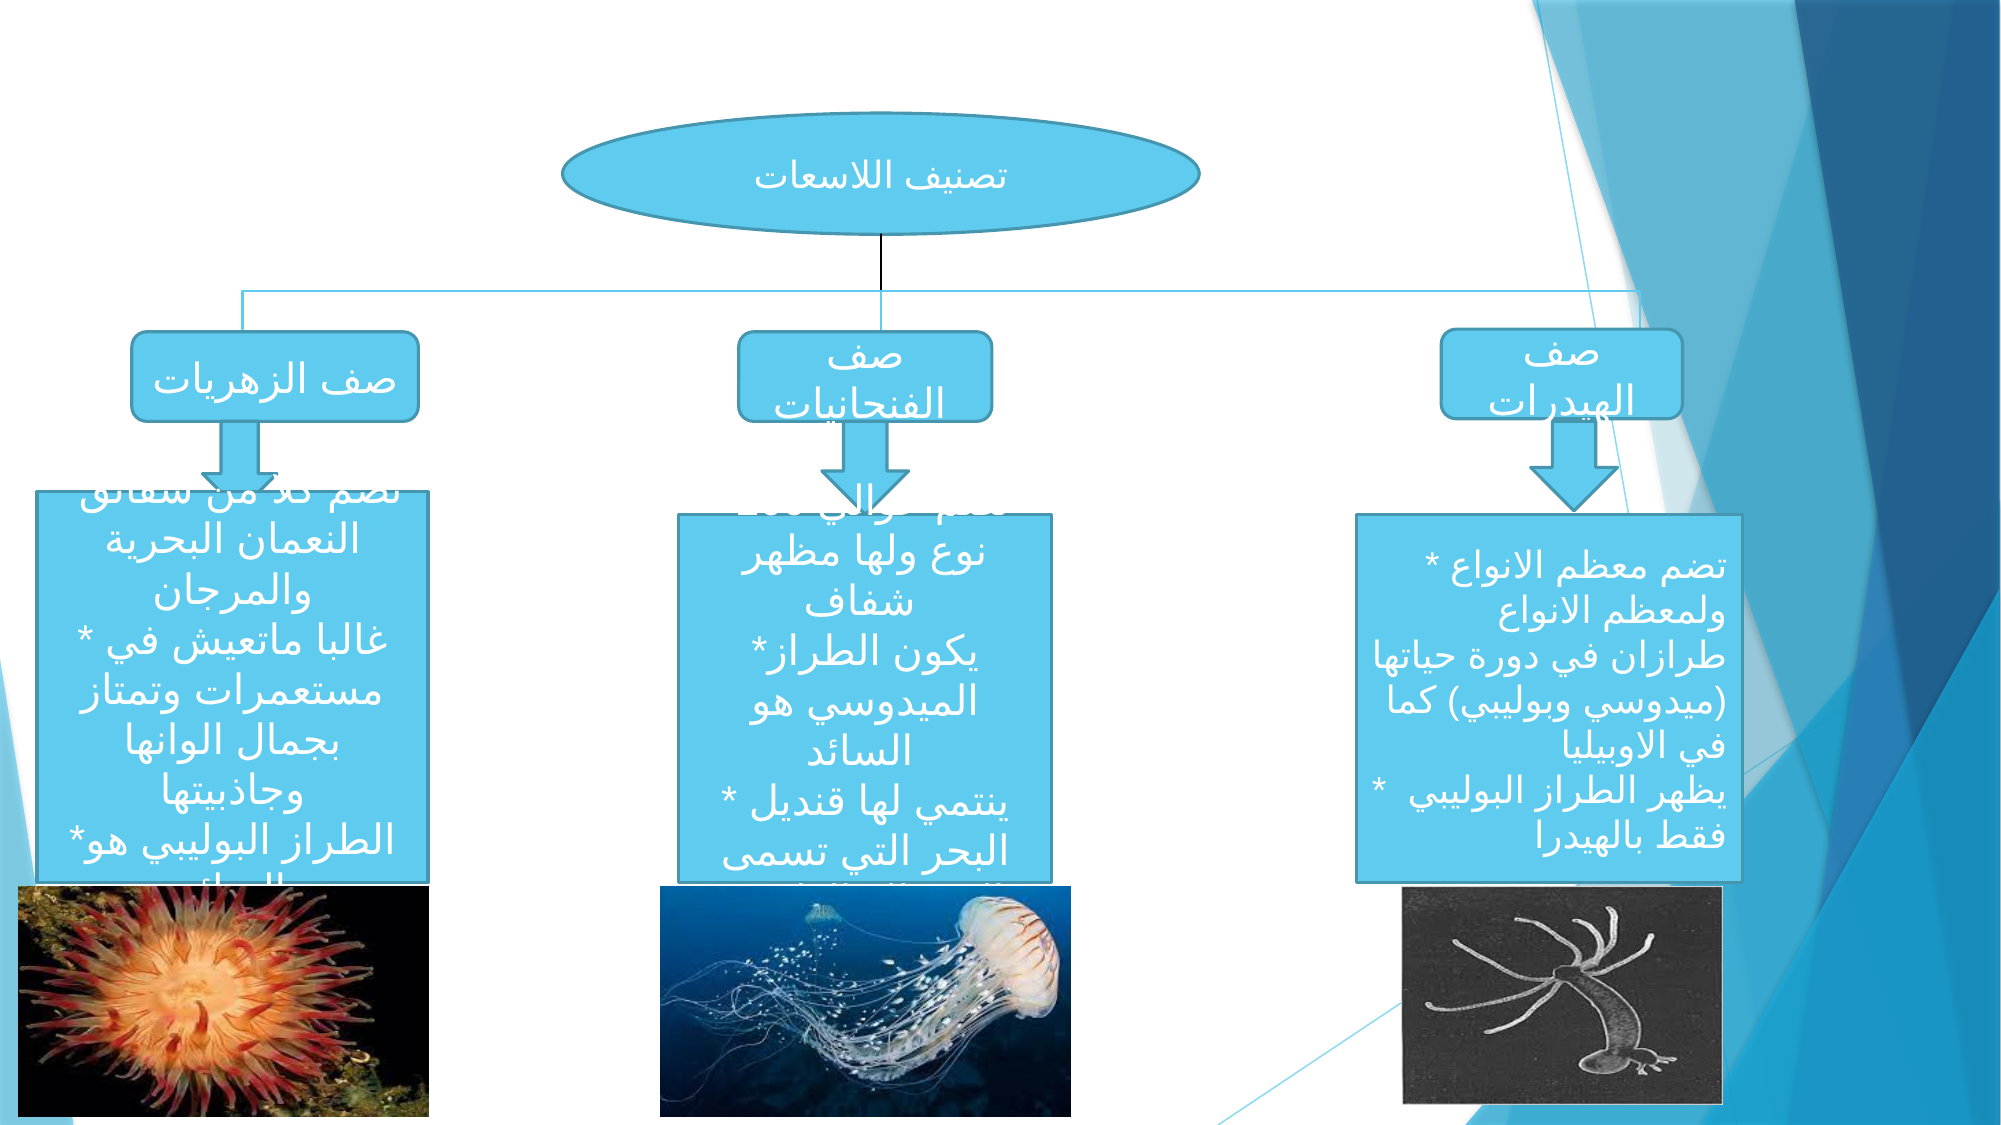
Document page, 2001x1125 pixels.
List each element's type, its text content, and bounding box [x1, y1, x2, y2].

text_box [200, 419, 279, 490]
text_box تصنيف اللاسعات [560, 111, 1201, 236]
picture [1400, 885, 1724, 1105]
picture [17, 885, 429, 1117]
text_box [820, 419, 911, 513]
text_box [1529, 419, 1619, 512]
text_box * تضم معظم الانواع ولمعظم الانواع طرازان في دورة حياتها (ميدوسي وبوليبي) كما في الاوبيليا * يظهر الطراز البوليبي فقط بالهيدرا [1355, 513, 1744, 884]
text_box *تضم حوالي 200 نوع ولها مظهر شفاف *يكون الطراز الميدوسي هو السائد * ينتمي لها قنديل البحر التي تسمى الاسماك الهلامية [677, 513, 1053, 884]
picture [659, 886, 1071, 1117]
text_box *تضم كلا من شقائق النعمان البحرية والمرجان * غالبا ماتعيش في مستعمرات وتمتاز بجمال الوانها وجاذبيتها *الطراز البوليبي هو السائد [35, 490, 430, 884]
text_box صف الفنجانيات [737, 330, 994, 423]
text_box صف الهيدرات [1439, 327, 1685, 421]
text_box صف الزهريات [130, 330, 420, 423]
